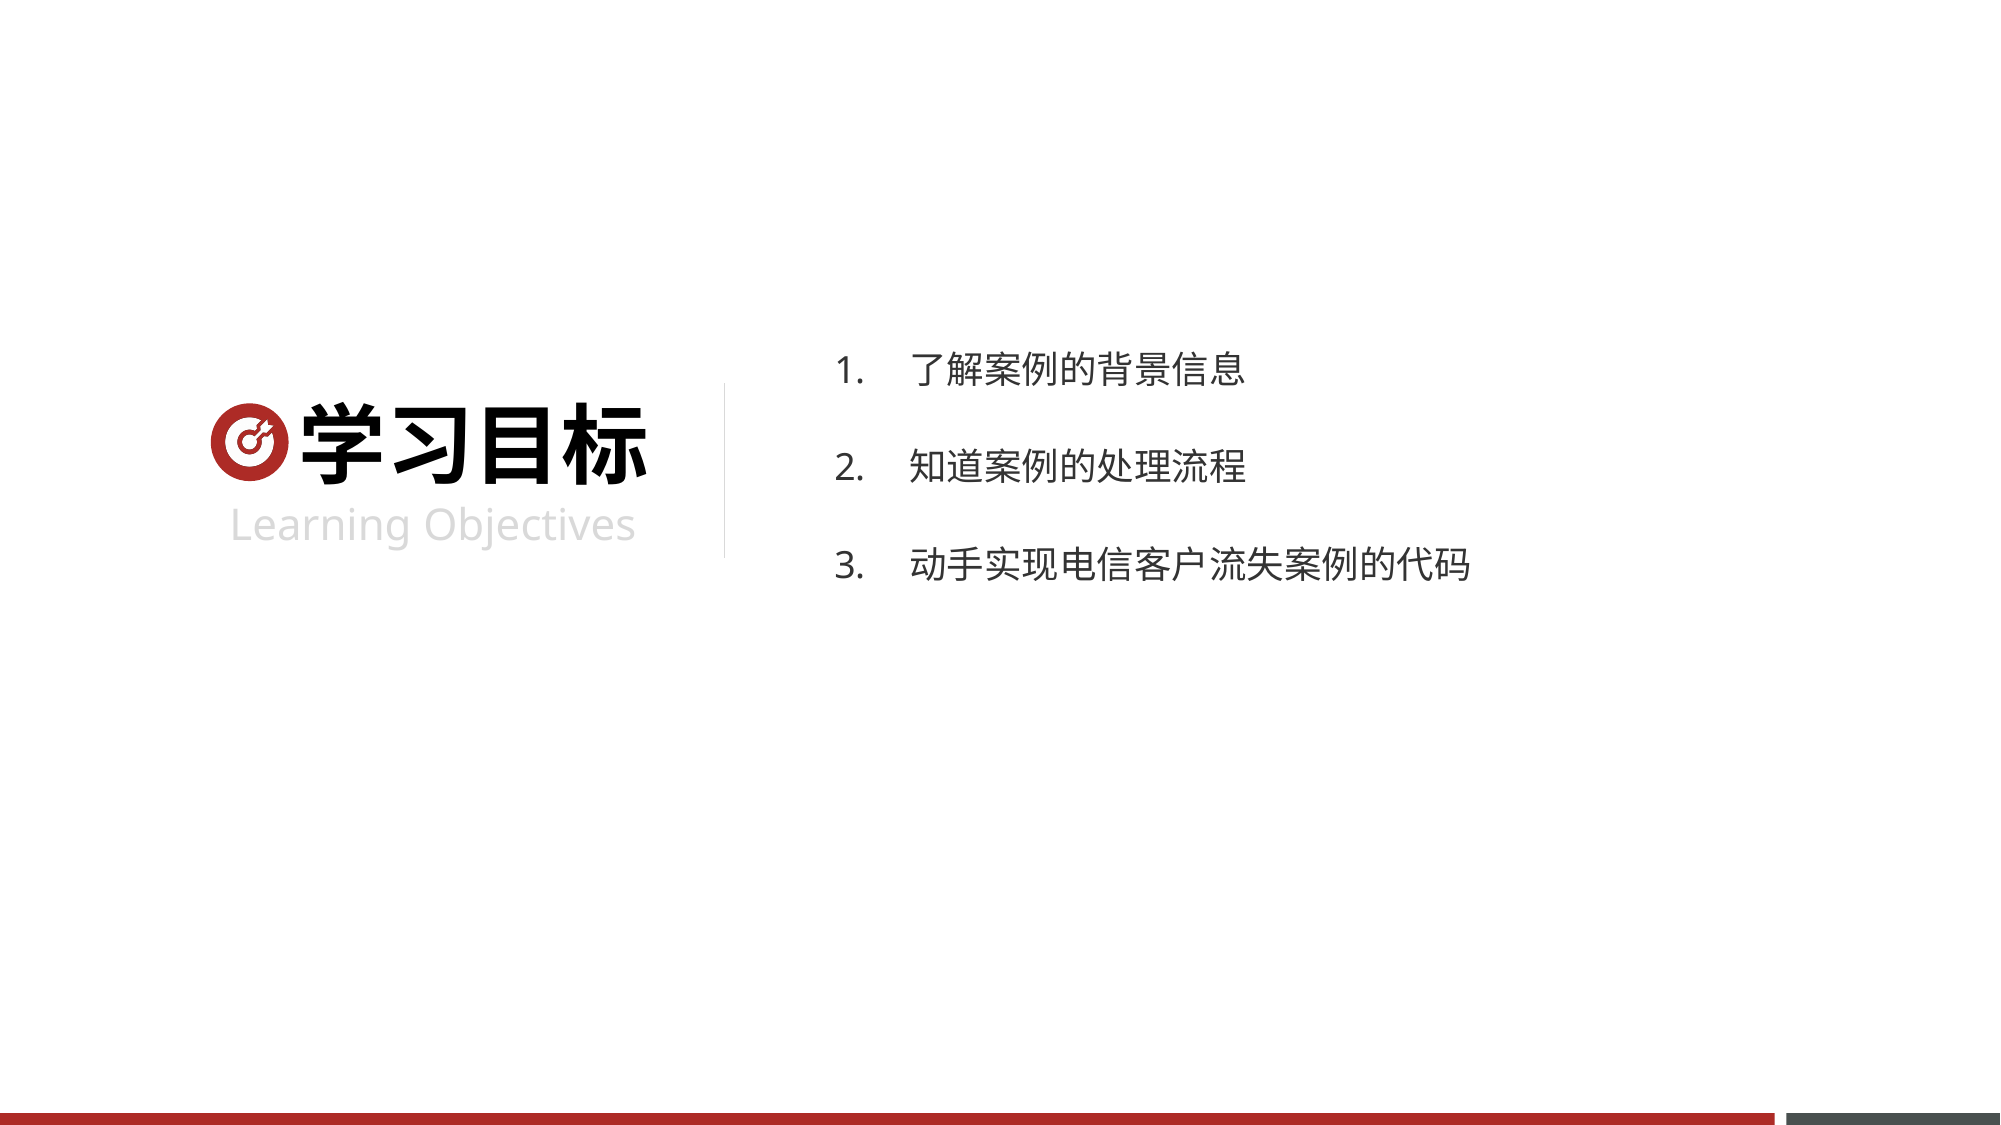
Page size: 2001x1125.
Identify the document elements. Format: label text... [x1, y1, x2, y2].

picture [216, 408, 283, 476]
list 了解案例的背景信息 知道案例的处理流程 动手实现电信客户流失案例的代码 [819, 93, 1853, 891]
